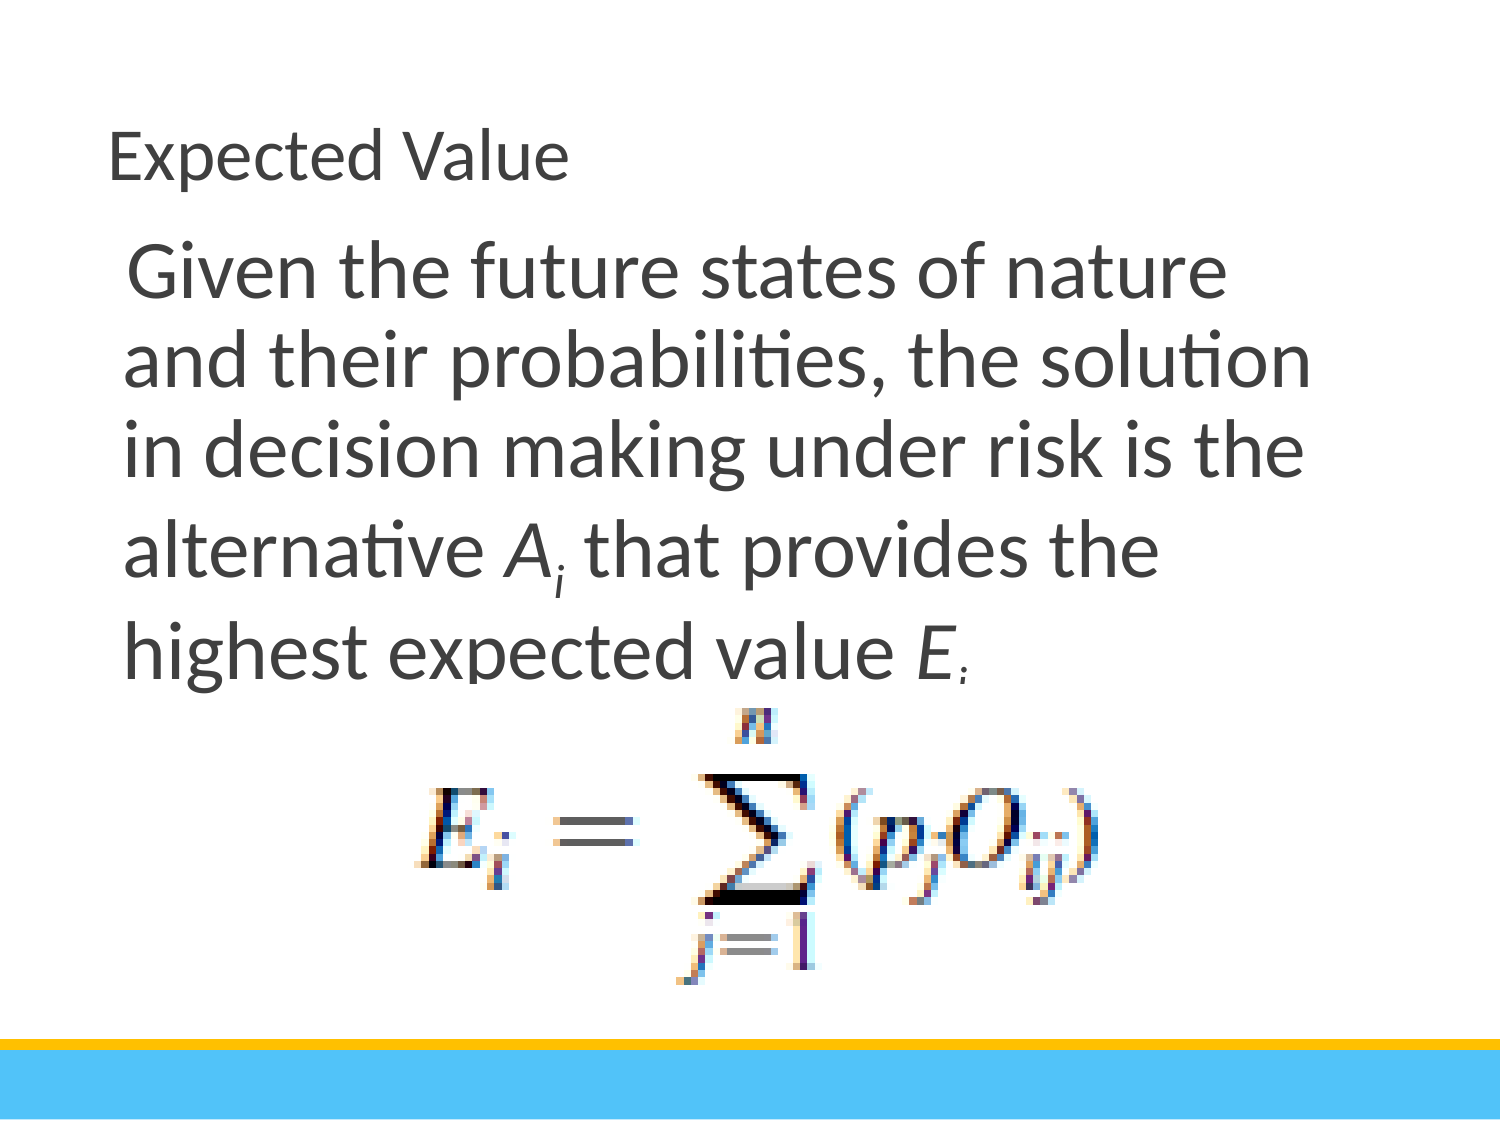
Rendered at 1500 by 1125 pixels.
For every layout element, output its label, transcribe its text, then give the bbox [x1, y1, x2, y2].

list Expected Value Given the future states of nature and their probabilities, the solution in decision making under risk is the alternative Ai that provides the highest expected value Ei [107, 108, 1346, 769]
picture [401, 683, 1099, 995]
